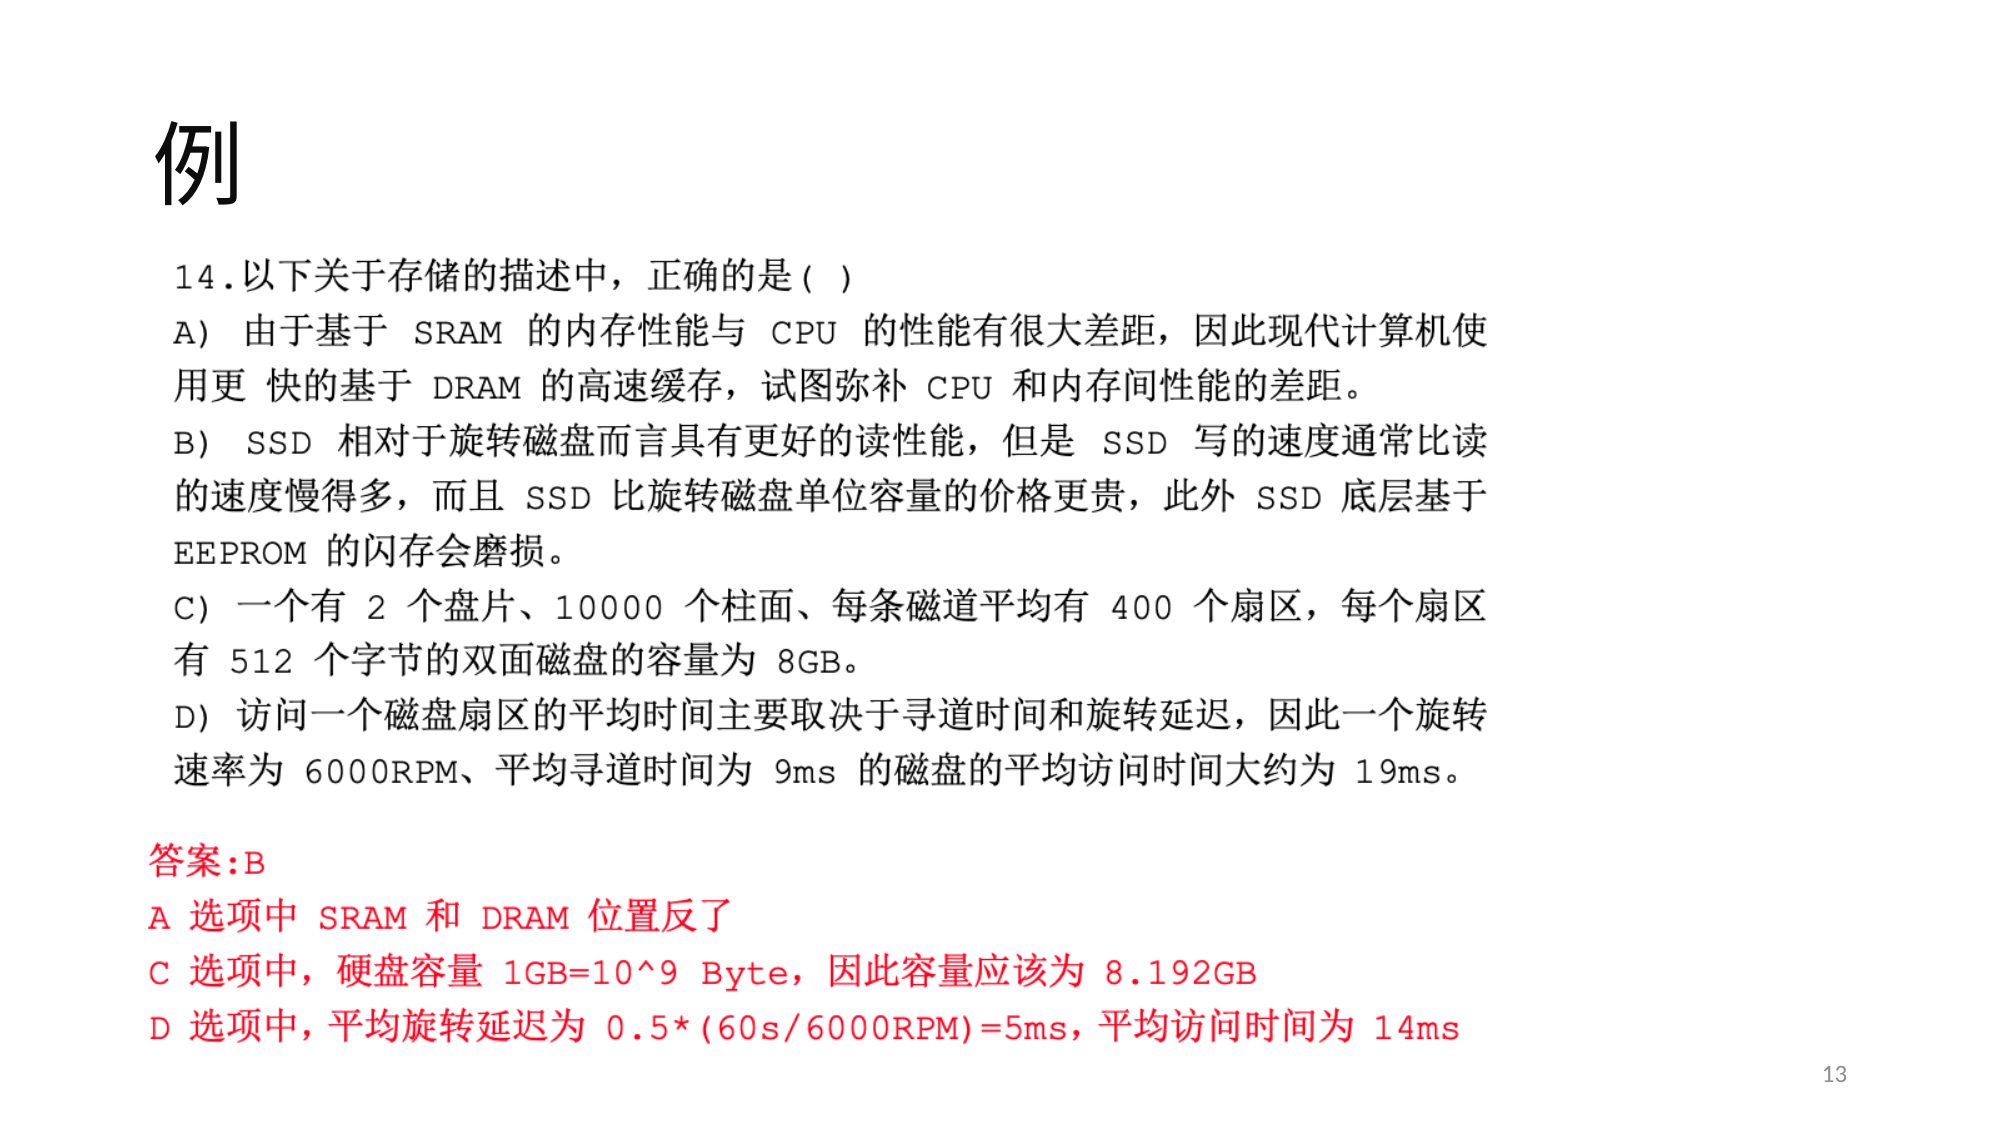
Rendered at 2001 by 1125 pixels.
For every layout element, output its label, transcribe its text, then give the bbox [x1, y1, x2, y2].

title 例 [137, 59, 1863, 278]
picture [137, 236, 1562, 823]
slide_number 13 [1412, 1042, 1863, 1103]
picture [137, 825, 1485, 1073]
